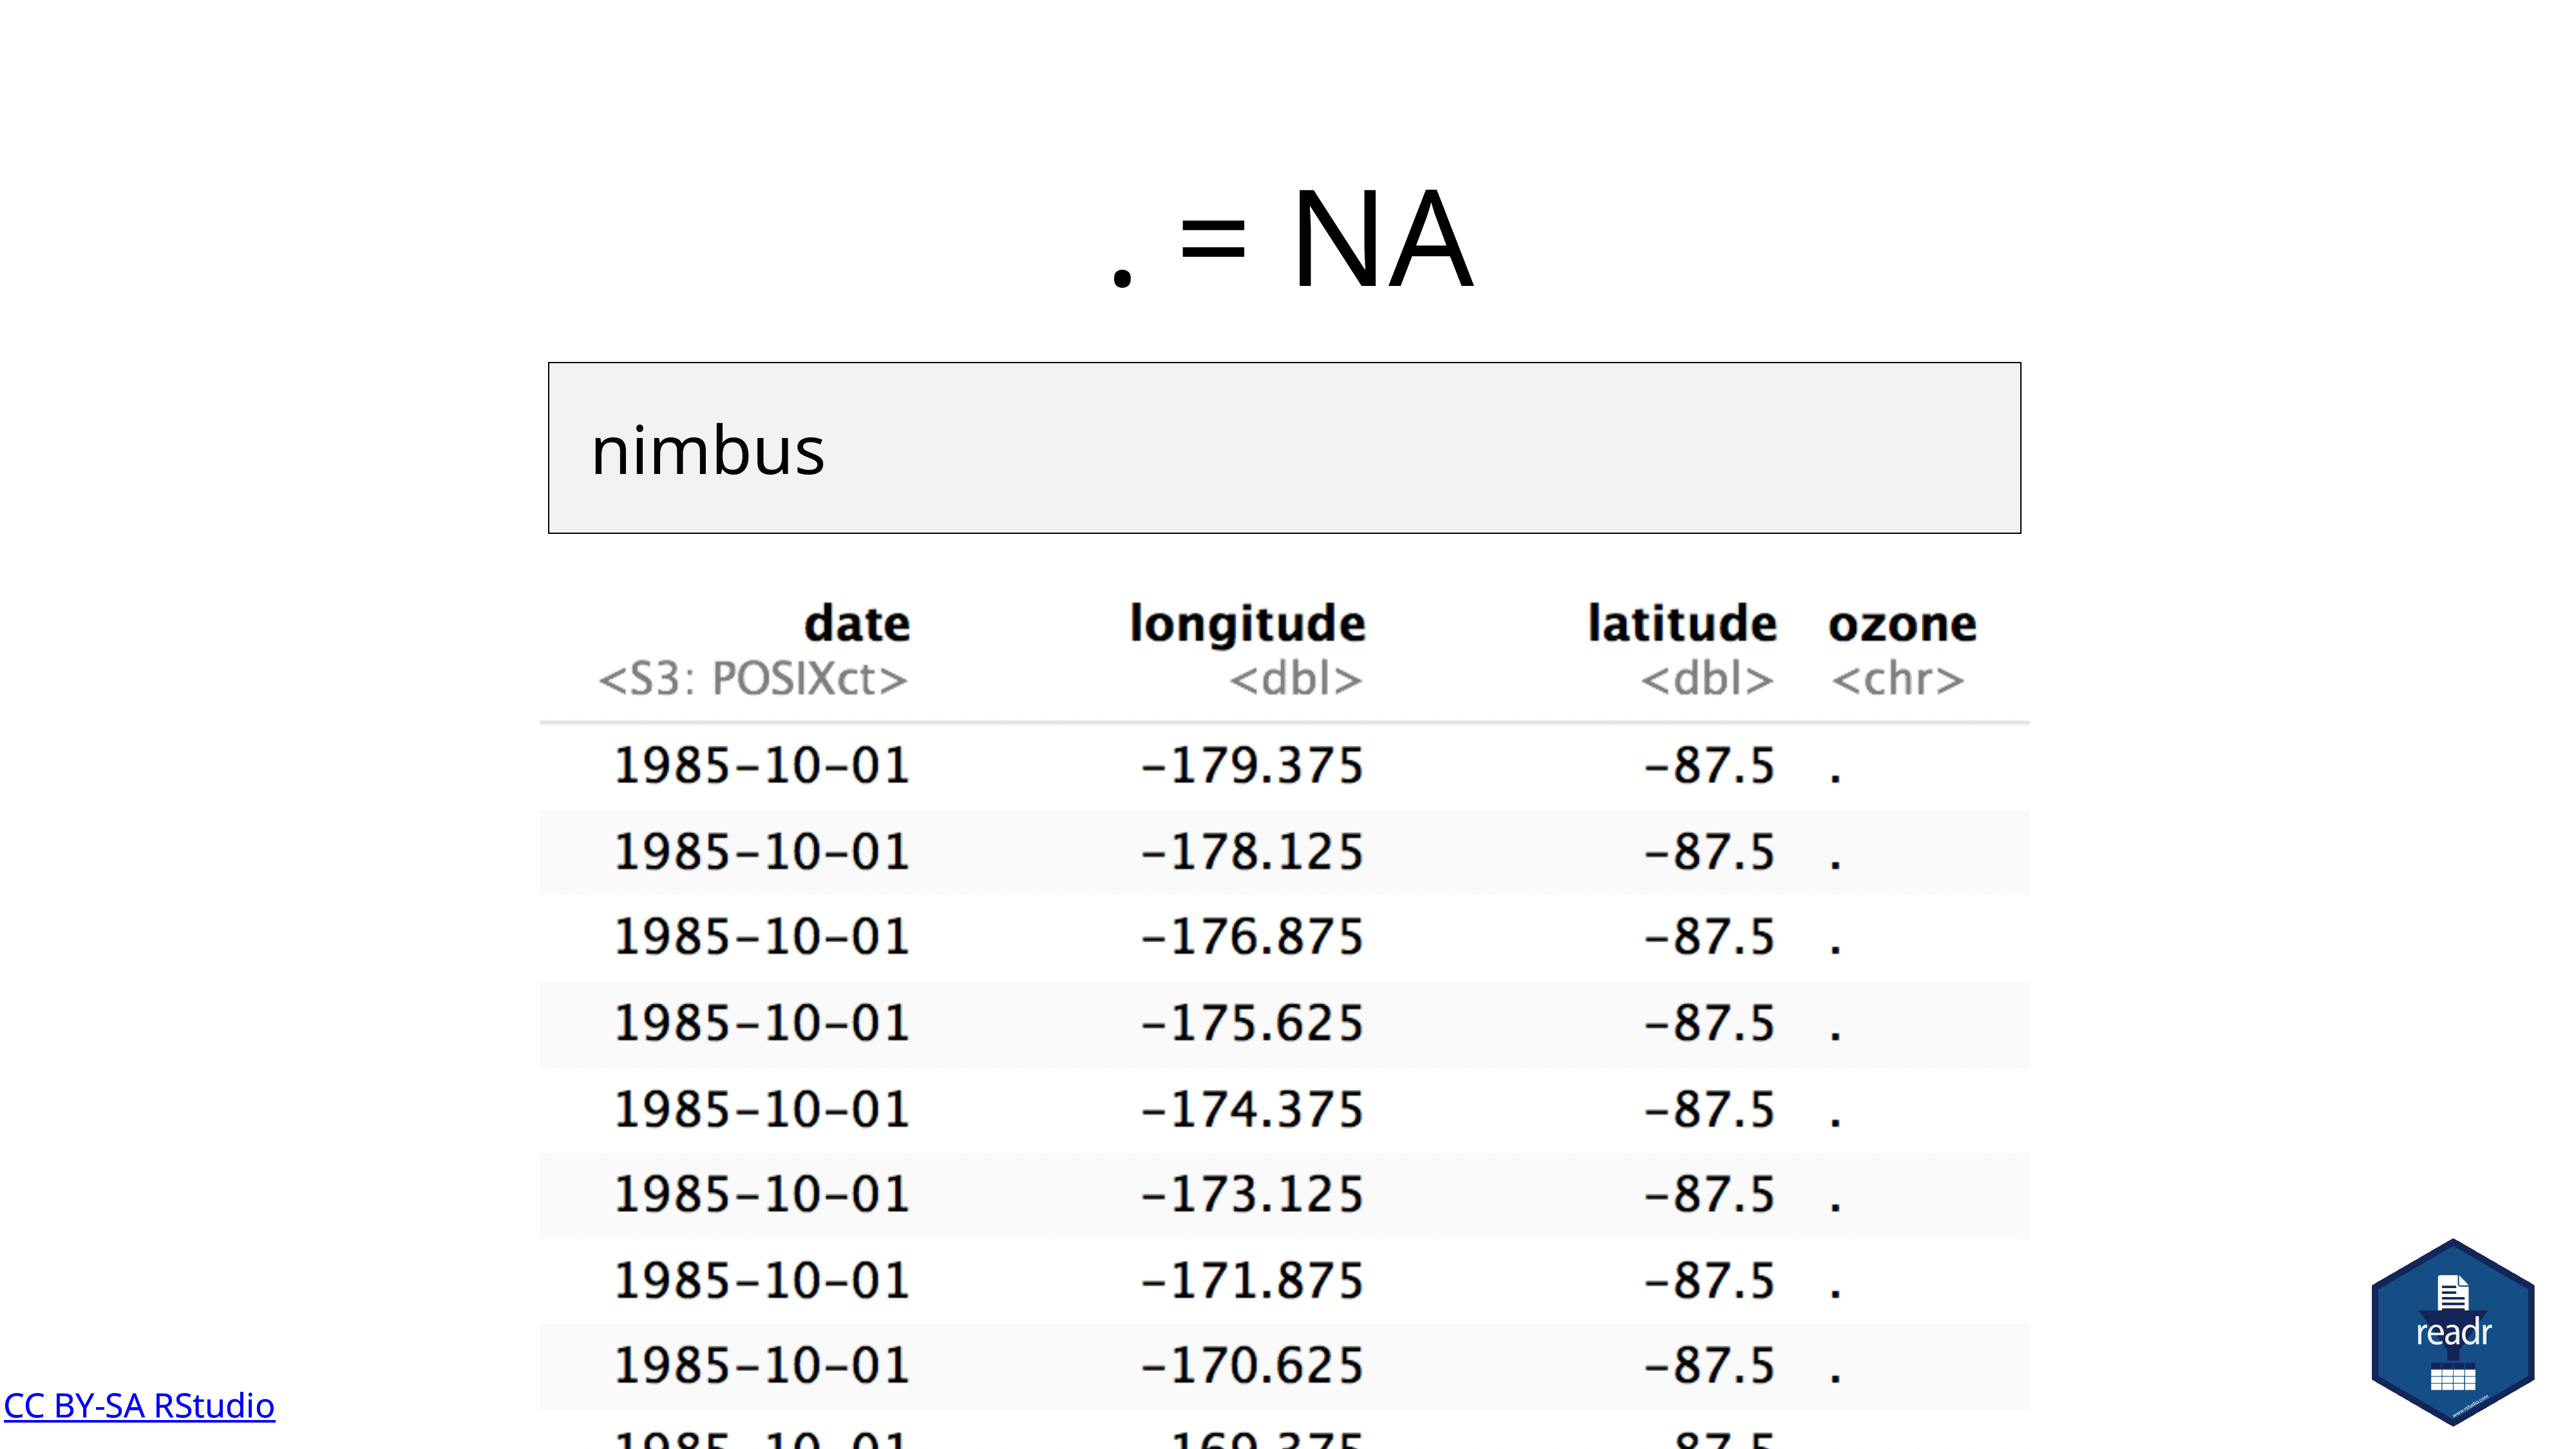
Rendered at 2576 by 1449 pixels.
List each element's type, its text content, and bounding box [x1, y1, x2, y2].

text_box [549, 363, 2021, 534]
text_box . = NA [425, 106, 2155, 360]
picture [2371, 1238, 2535, 1427]
text_box nimbus [584, 401, 2005, 553]
text_box CC BY-SA RStudio [0, 1376, 283, 1437]
picture [540, 558, 2030, 1449]
